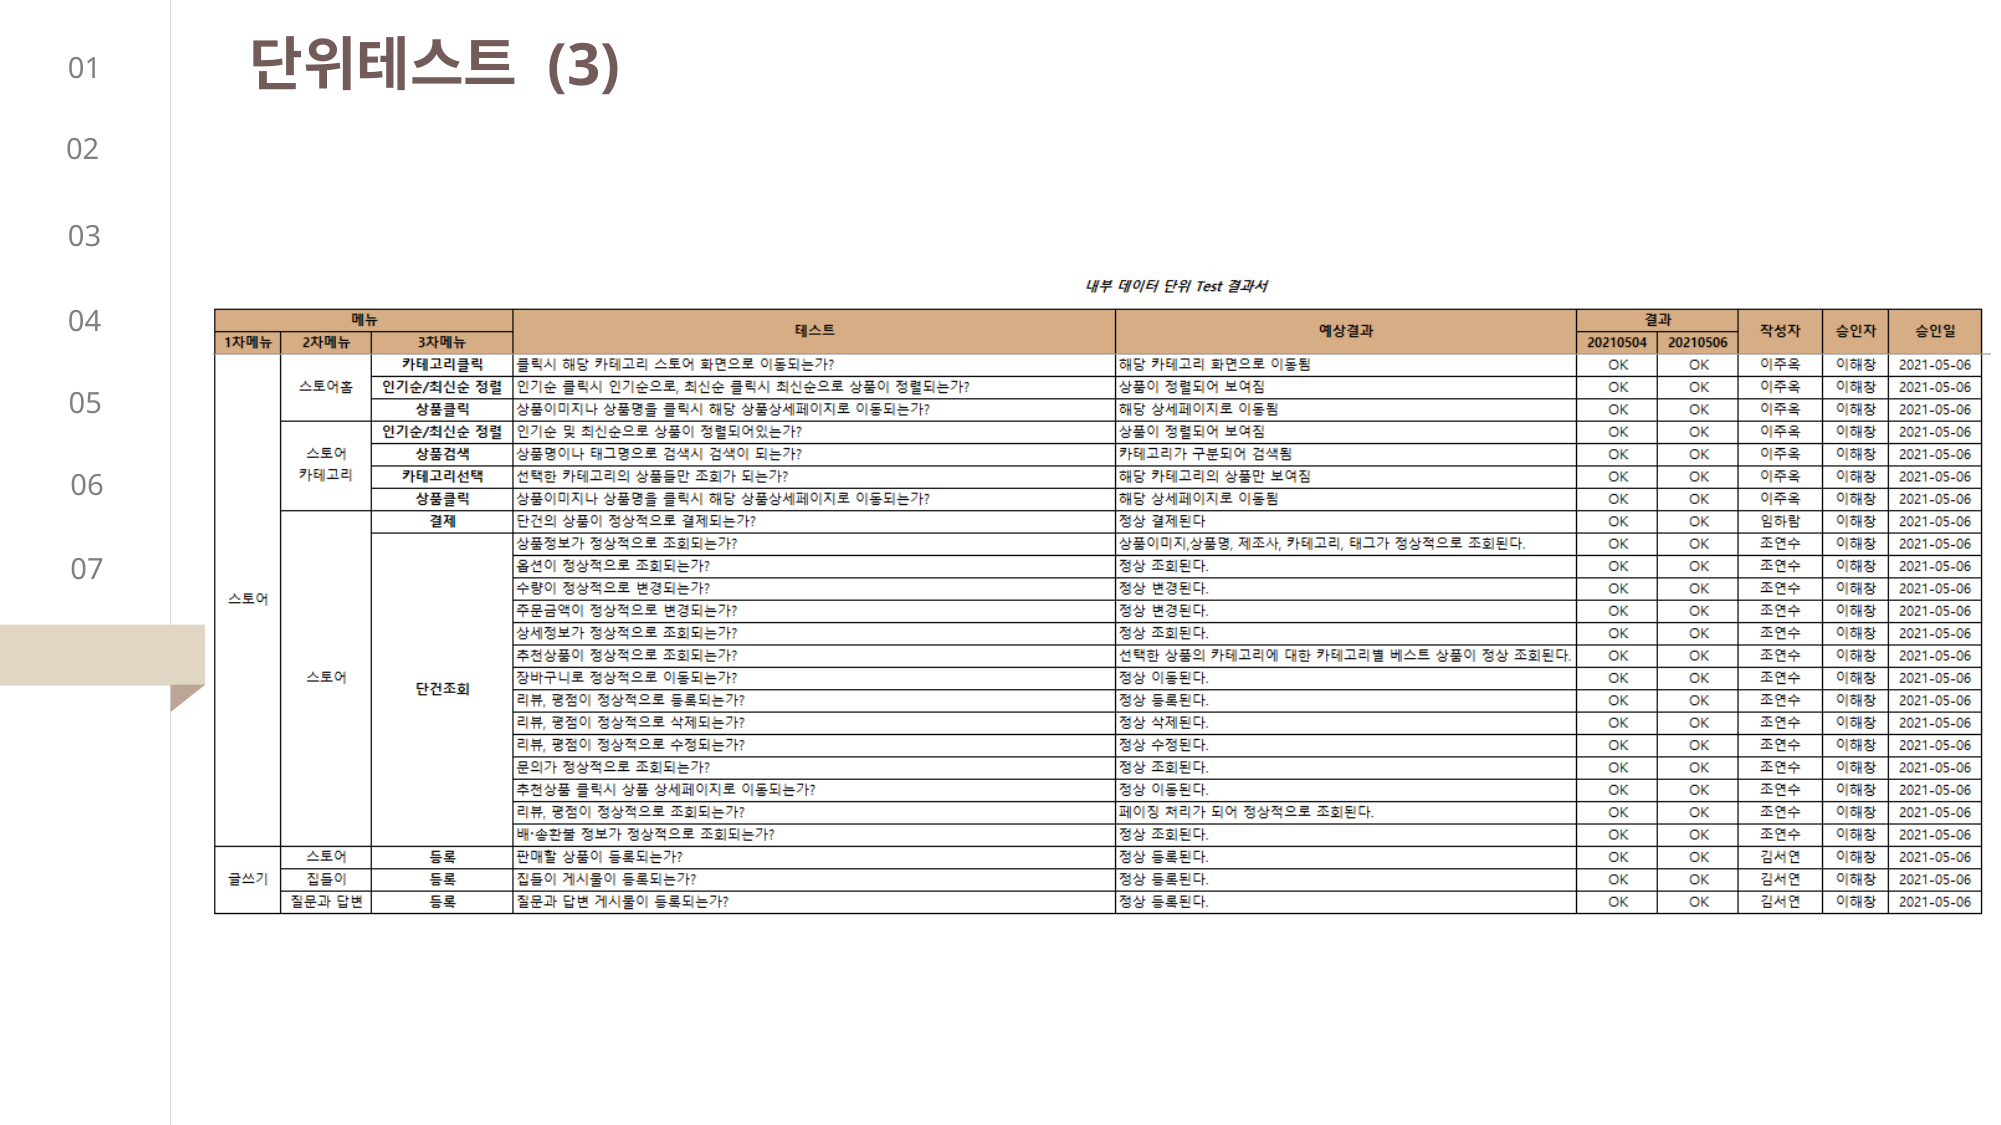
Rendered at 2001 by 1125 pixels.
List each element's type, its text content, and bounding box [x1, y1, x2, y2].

text_box 단위테스트 (3) [235, 19, 636, 105]
text_box 02 [53, 126, 117, 176]
text_box 07 [55, 543, 119, 593]
text_box 03 [53, 210, 117, 260]
text_box 04 [53, 294, 117, 345]
text_box 01 [53, 41, 117, 92]
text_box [0, 624, 206, 712]
text_box 06 [55, 459, 119, 509]
text_box 02 [51, 122, 115, 173]
picture [213, 269, 1991, 918]
text_box 05 [53, 376, 117, 427]
